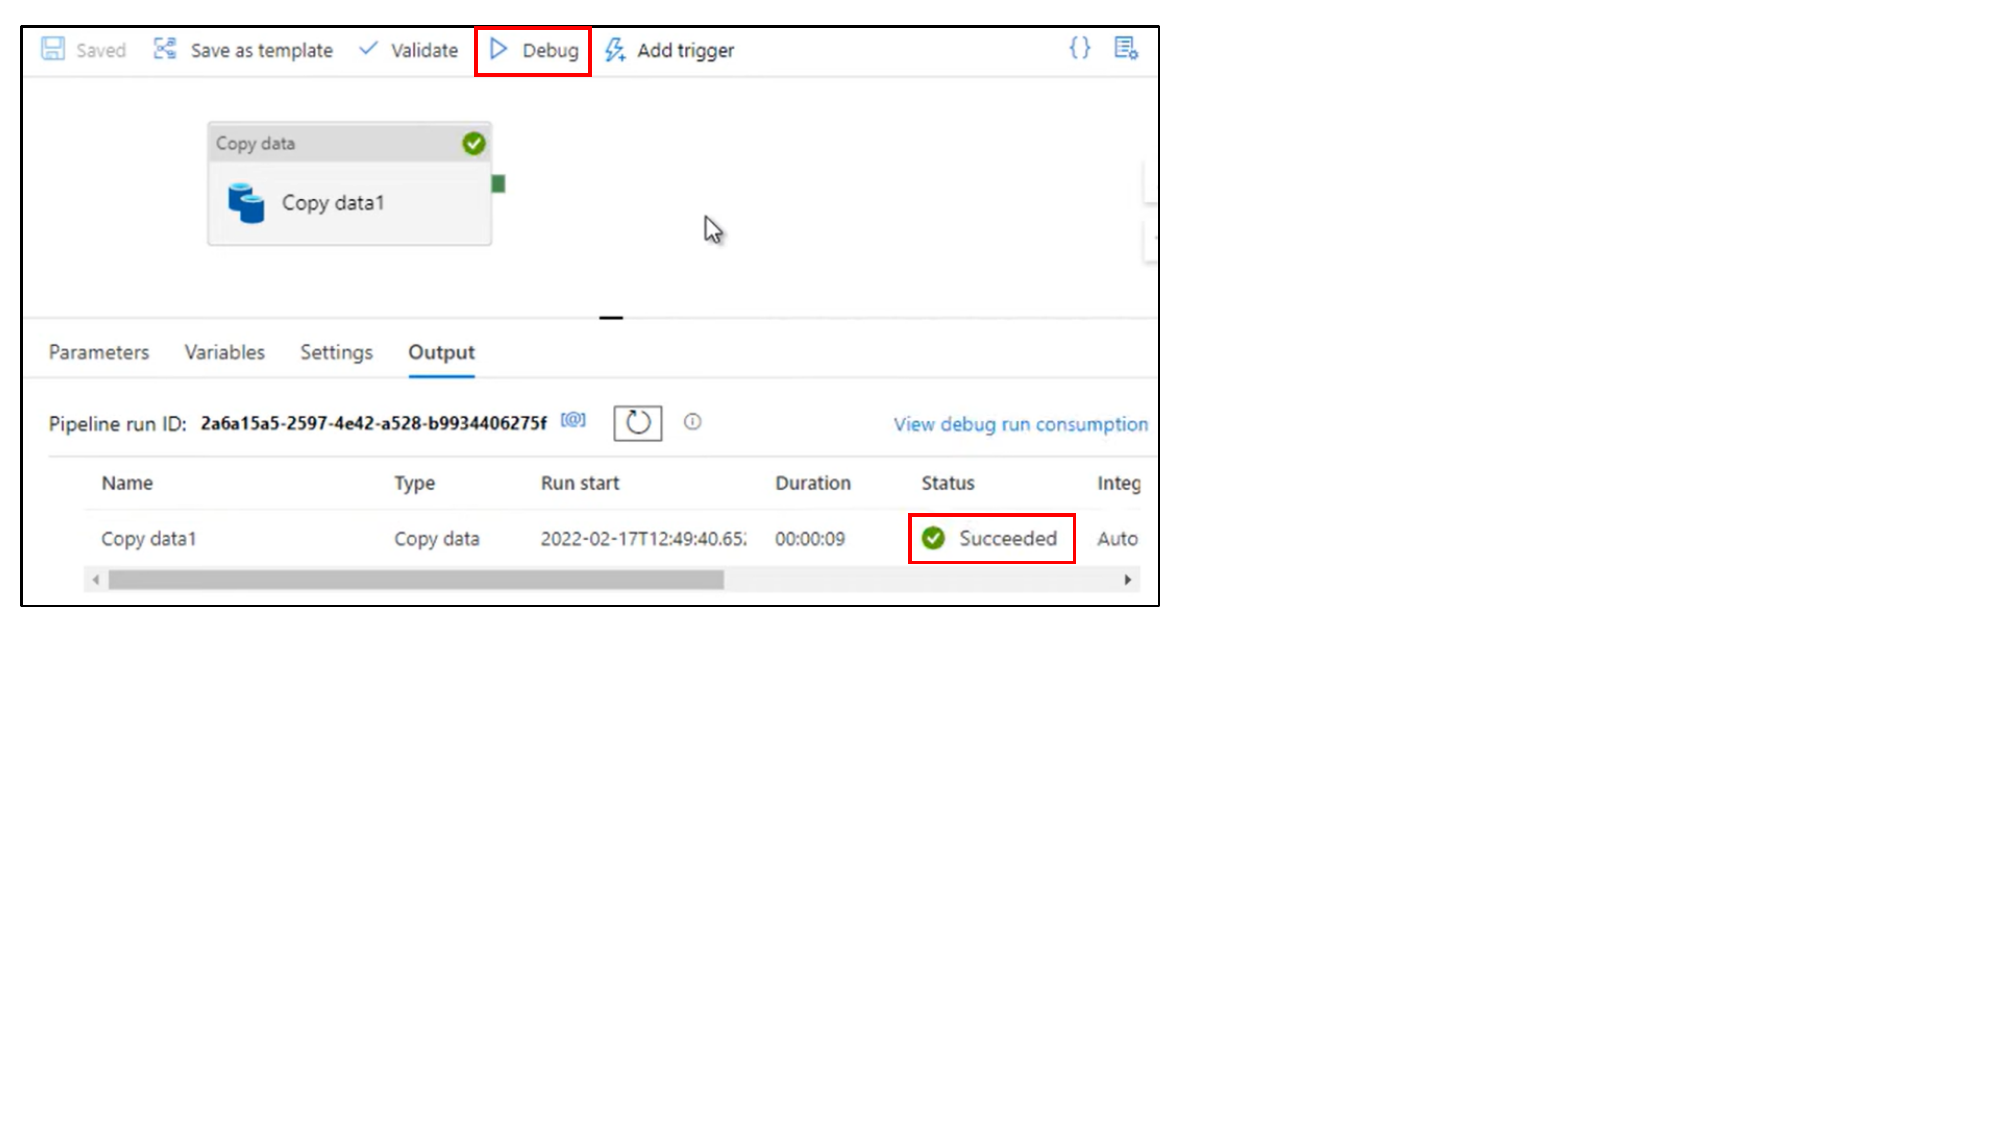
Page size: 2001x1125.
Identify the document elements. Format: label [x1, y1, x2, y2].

picture [22, 27, 1158, 605]
